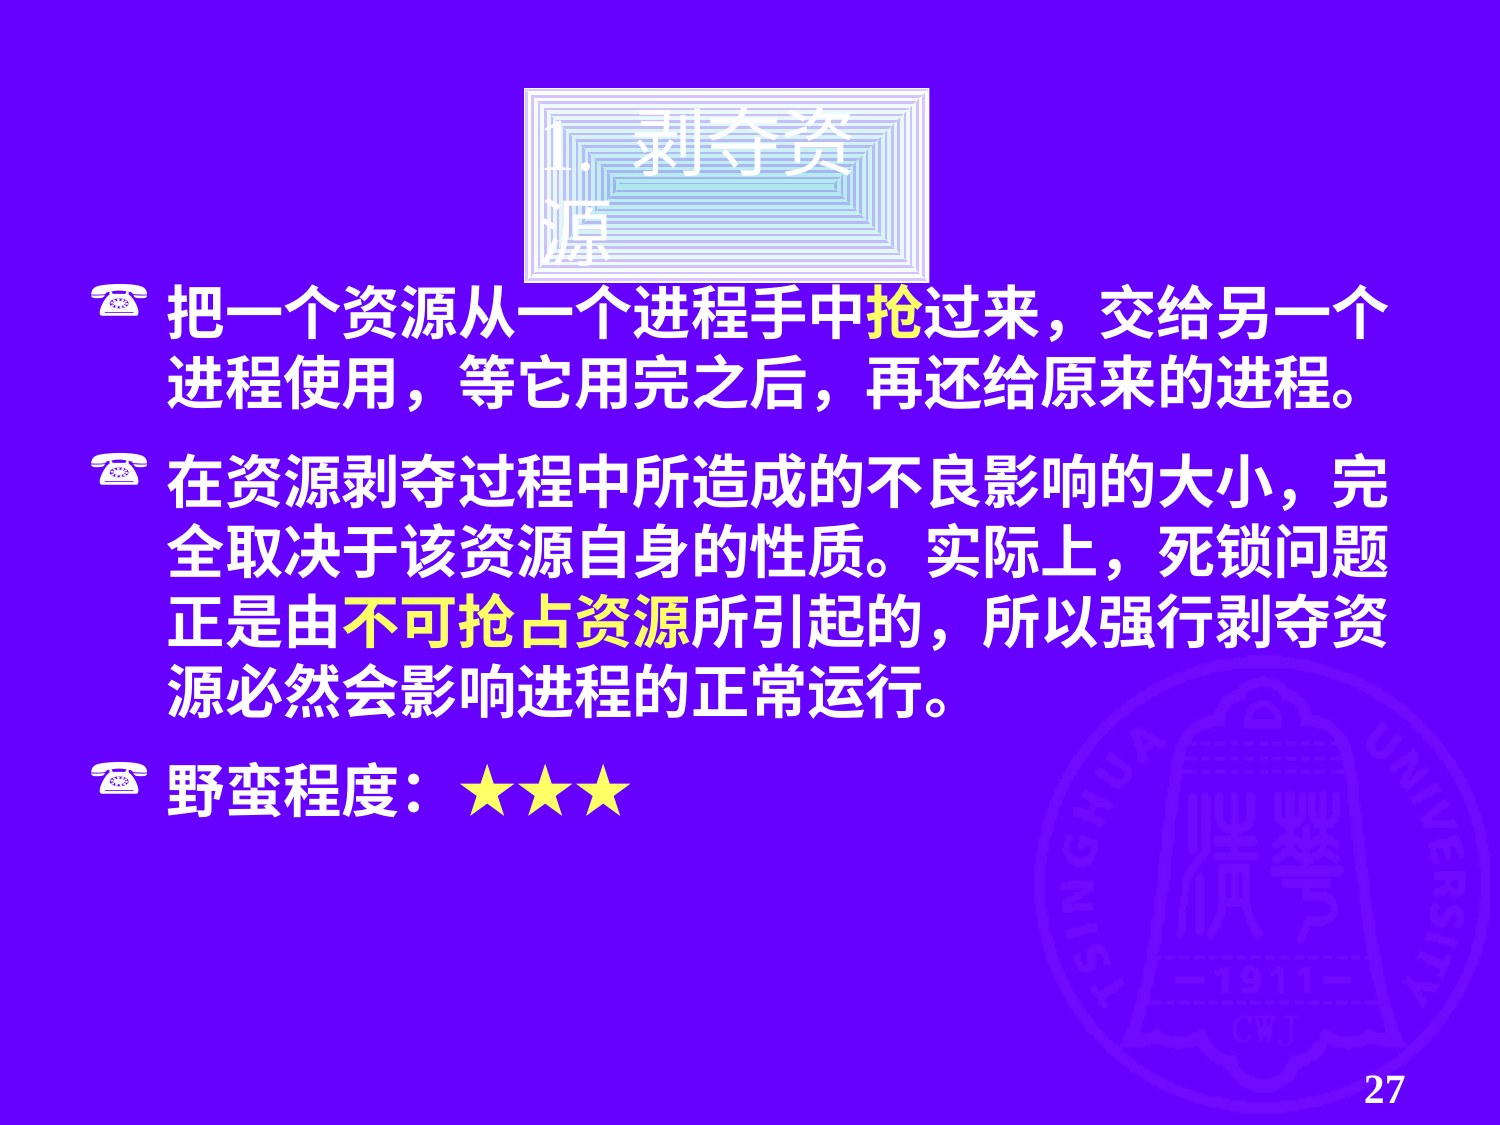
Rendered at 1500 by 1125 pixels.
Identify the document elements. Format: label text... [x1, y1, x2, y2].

text_box 1. 剥夺资源 [524, 88, 930, 268]
text_box 把一个资源从一个进程手中抢过来，交给另一个 进程使用，等它用完之后，再还给原来的进程。 在资源剥夺过程中所造成的不良影响的大小，完 全取决于该资源自身的性质。实际上，死锁问题 正是由不可抢占资源所引起的，所以强行剥夺资 源必然会影响进程的正常运行。 野蛮程度：★★★ [73, 268, 1413, 832]
picture [1025, 652, 1500, 1125]
